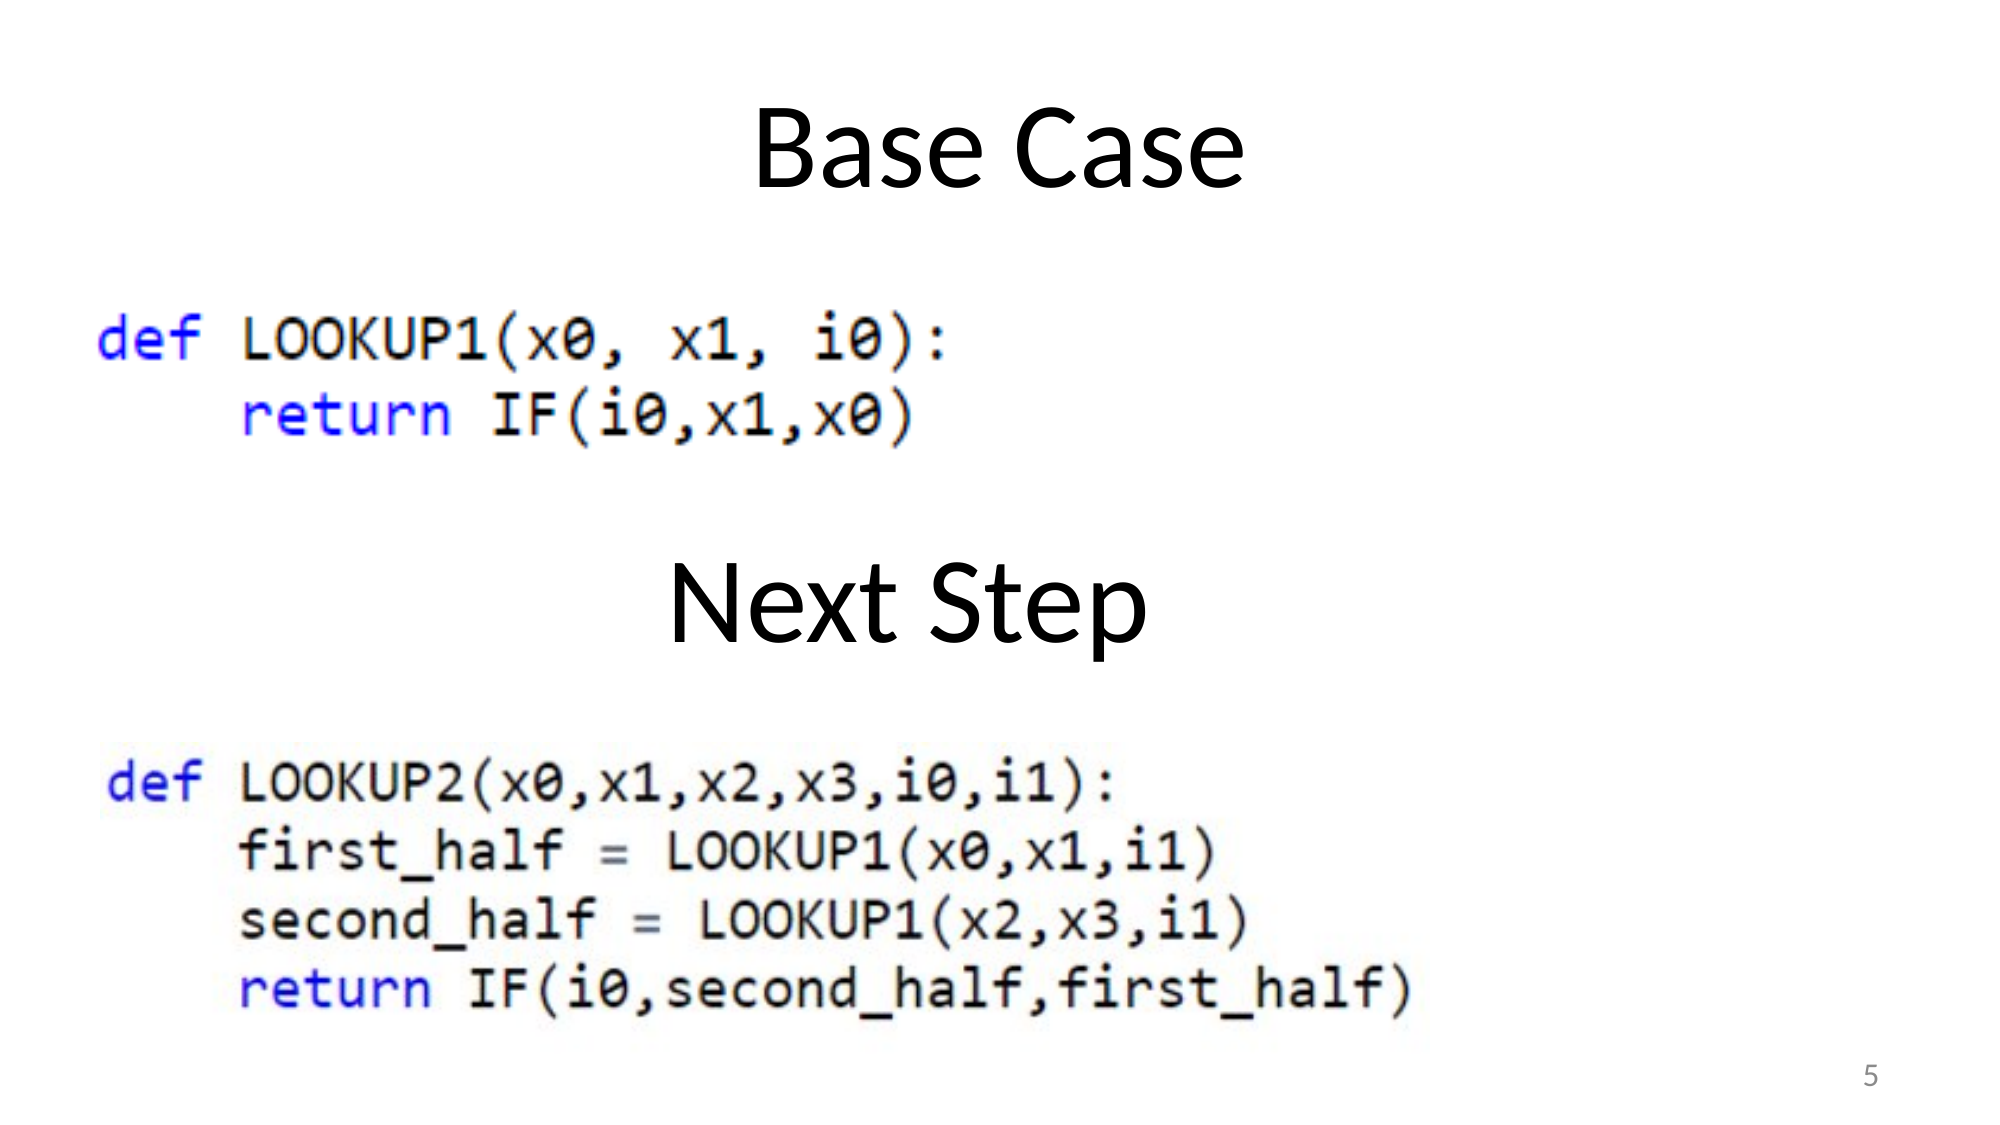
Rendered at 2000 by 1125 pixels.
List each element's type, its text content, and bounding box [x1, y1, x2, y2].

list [87, 271, 986, 480]
slide_number 5 [1432, 1042, 1900, 1103]
title Base Case [99, 45, 1900, 233]
picture [100, 742, 1431, 1056]
text_box Next Step [8, 499, 1809, 688]
